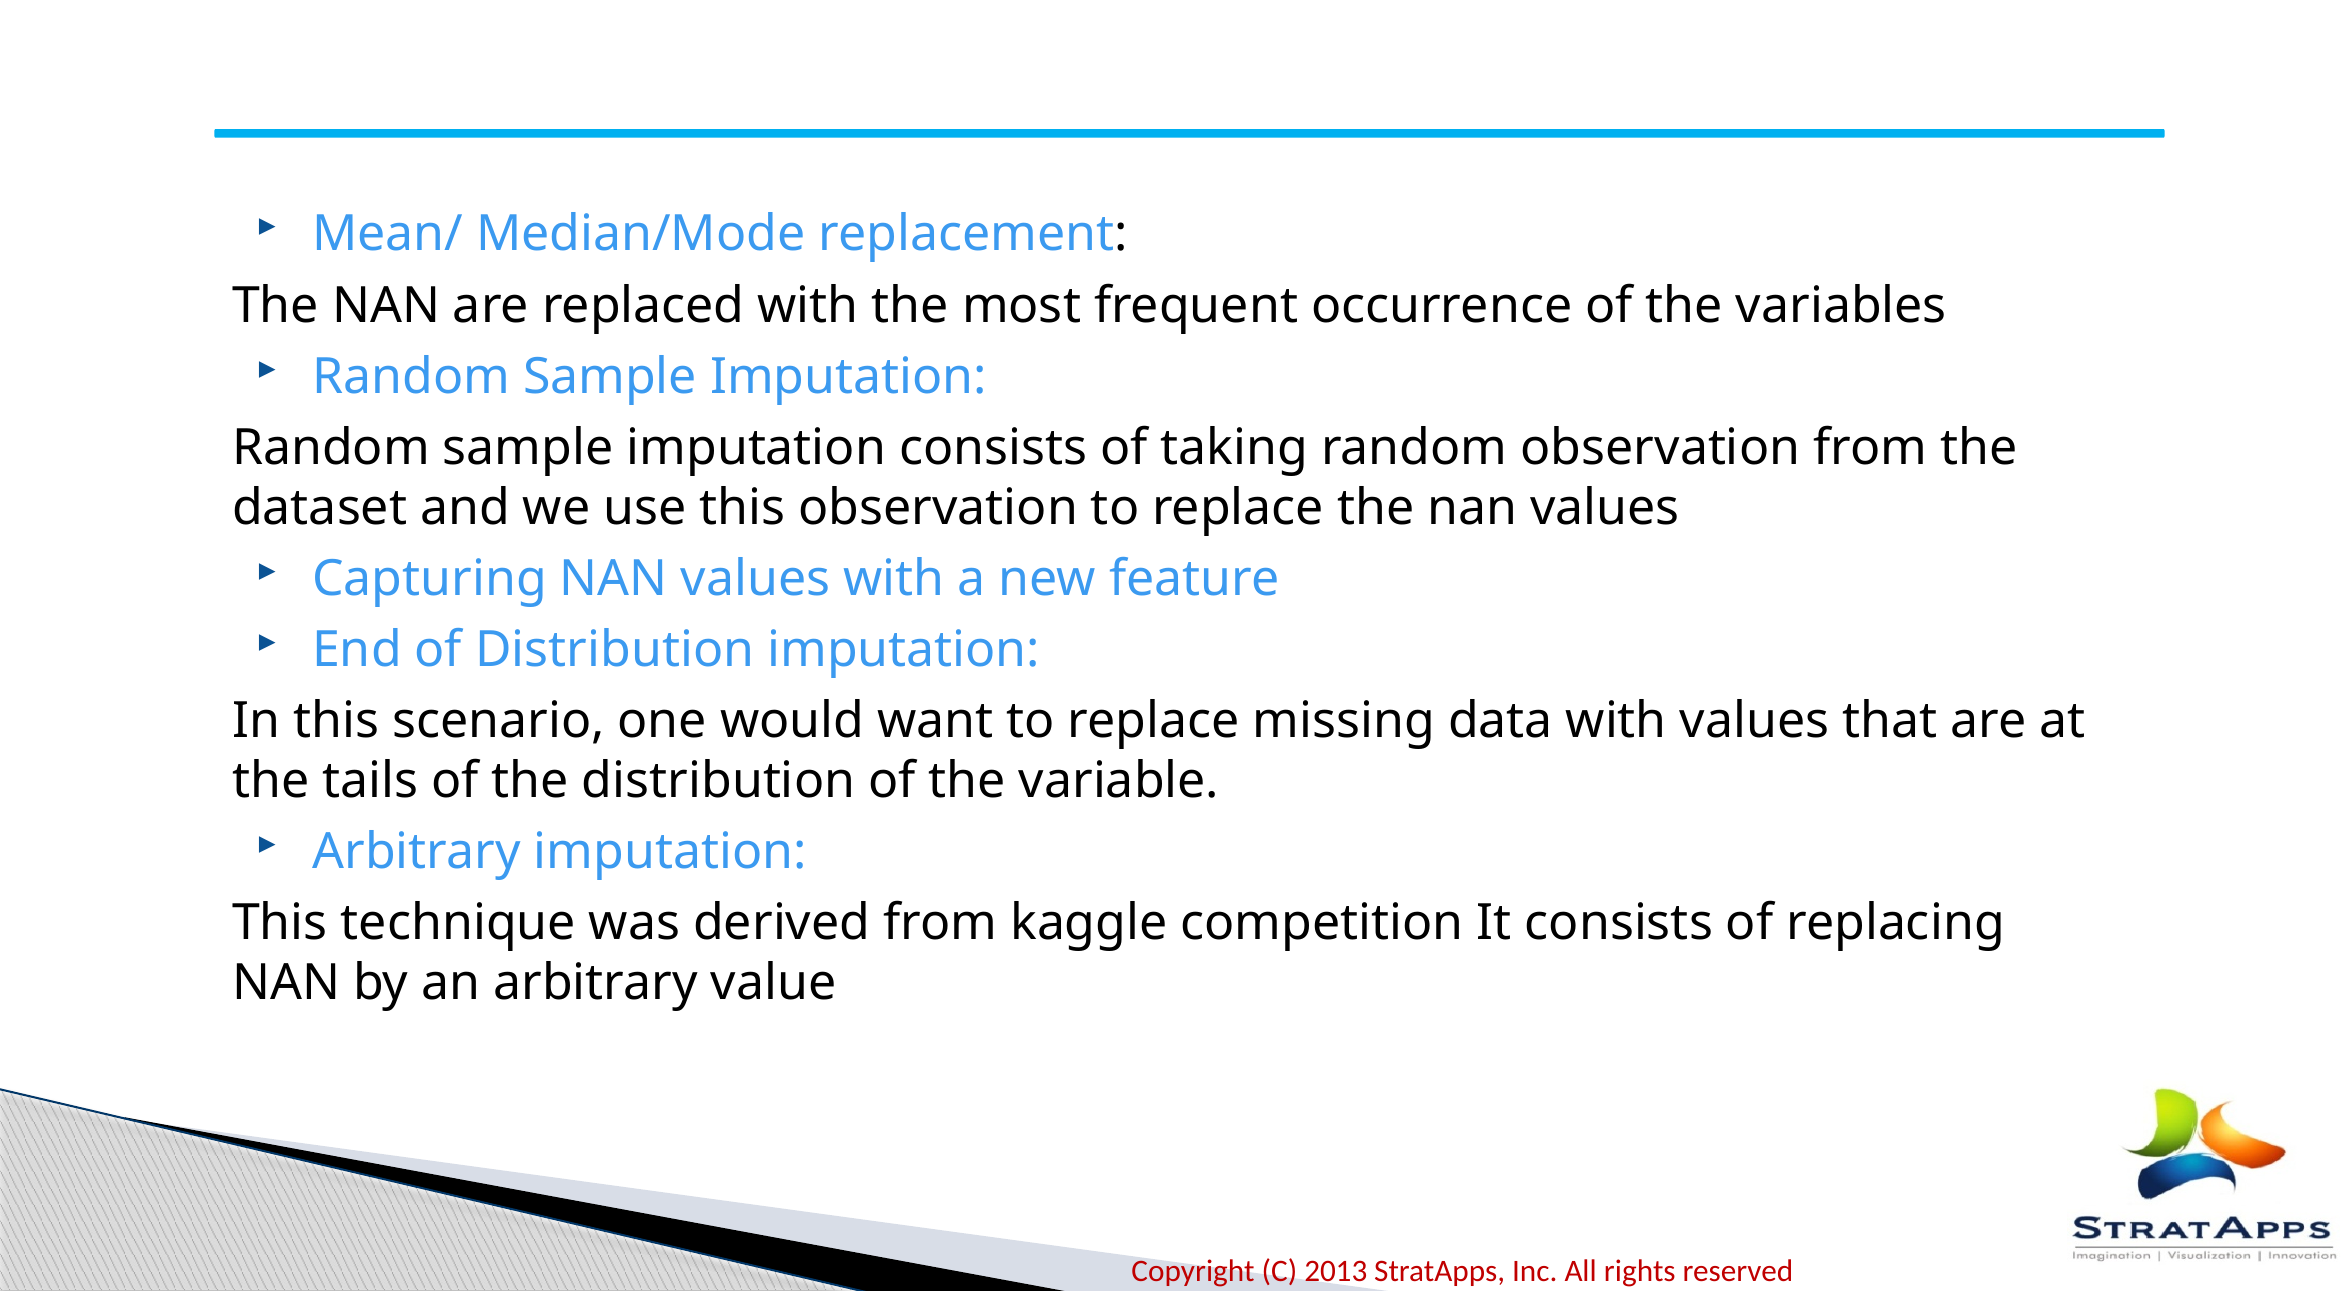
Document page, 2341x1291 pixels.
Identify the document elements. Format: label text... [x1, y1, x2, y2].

picture [2067, 1060, 2341, 1291]
list Mean/ Median/Mode replacement: The NAN are replaced with the most frequent occurrence of the variables Random Sample Imputation: Random sample imputation consists of taking random observation from the dataset and we use this observation to replace the nan values Capturing NAN values with a new feature End of Distribution imputation: In this scenario, one would want to replace missing data with values that are at the tails of the distribution of the variable. Arbitrary imputation: This technique was derived from kaggle competition It consists of replacing NAN by an arbitrary value [212, 190, 2110, 1043]
